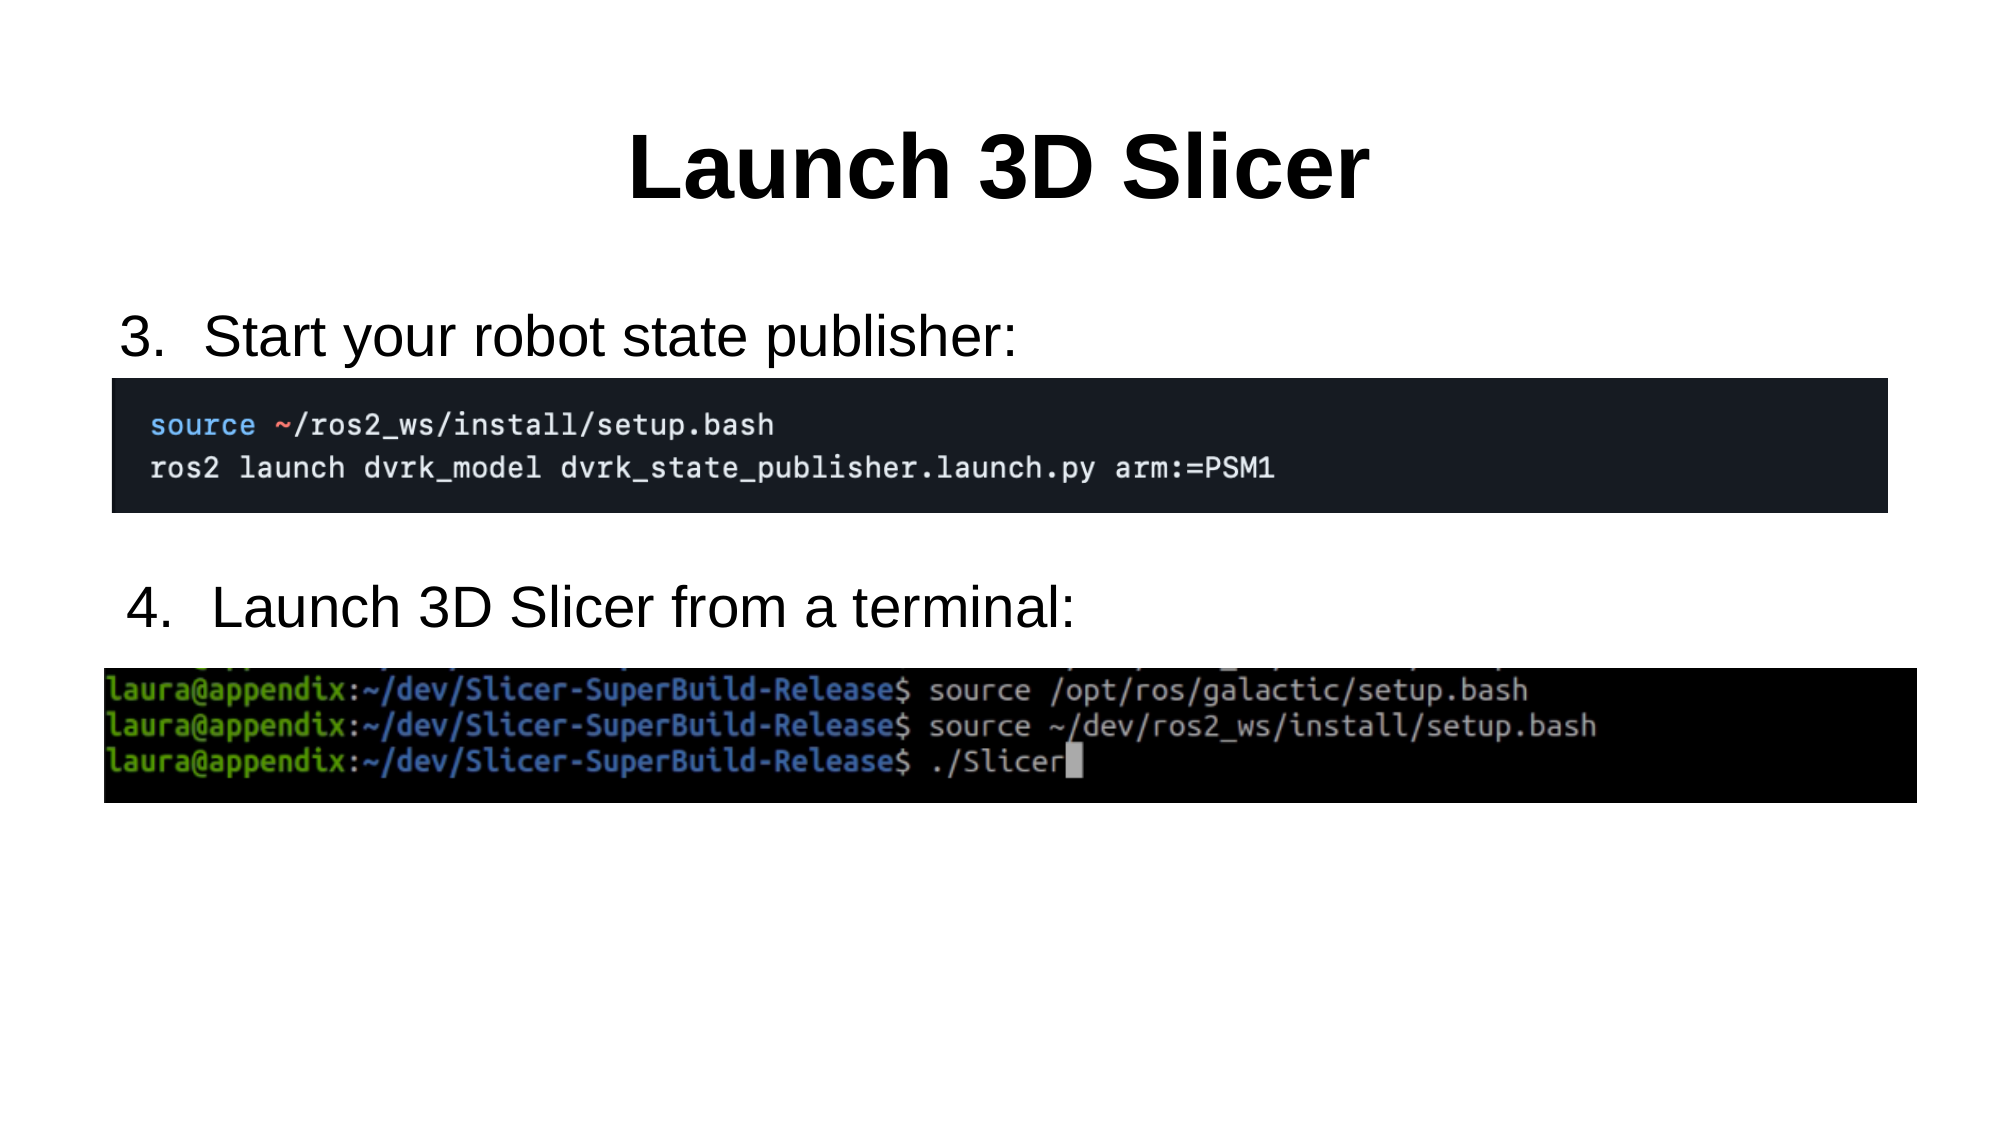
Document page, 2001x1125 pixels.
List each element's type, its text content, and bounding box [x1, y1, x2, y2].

text_box Start your robot state publisher: [104, 298, 1121, 459]
picture [111, 378, 1888, 513]
picture [104, 668, 1917, 803]
text_box Launch 3D Slicer from a terminal: [111, 570, 1128, 668]
title Launch 3D Slicer [137, 59, 1863, 278]
